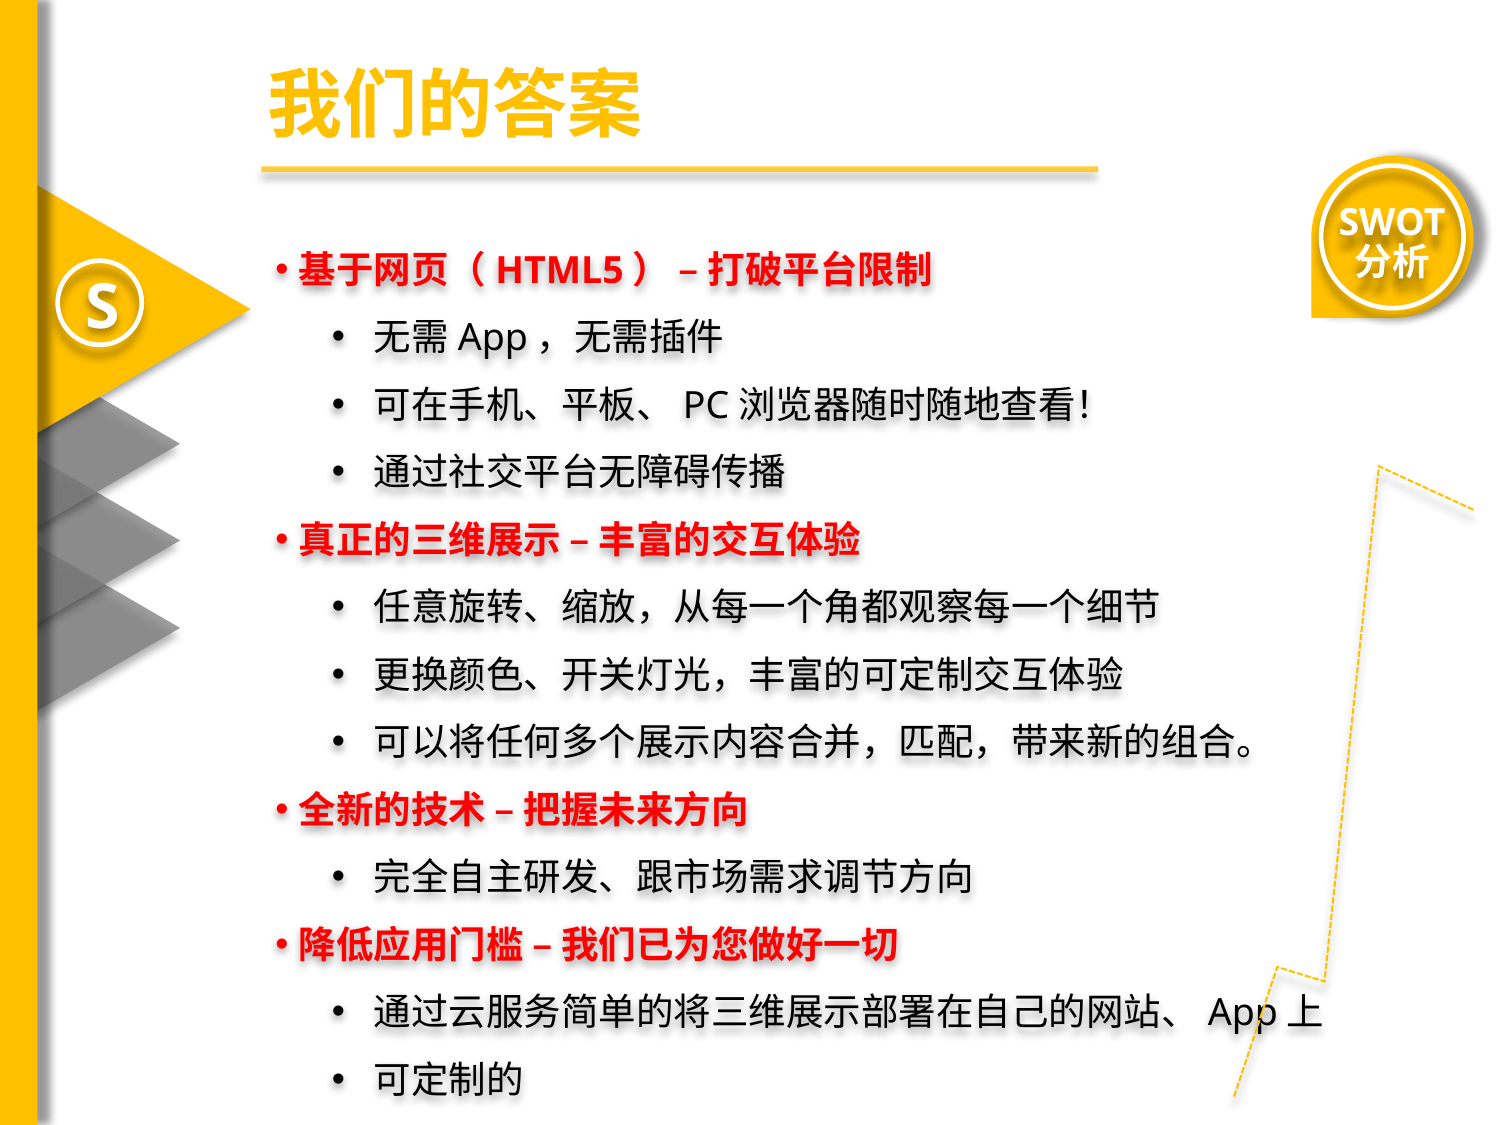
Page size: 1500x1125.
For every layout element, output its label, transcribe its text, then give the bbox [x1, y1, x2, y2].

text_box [1311, 155, 1474, 318]
text_box [1233, 464, 1474, 1098]
text_box [0, 0, 38, 1125]
text_box 基于网页（HTML5） – 打破平台限制 无需App，无需插件 可在手机、平板、PC浏览器随时随地查看！ 通过社交平台无障碍传播 真正的三维展示 – 丰富的交互体验 任意旋转、缩放，从每一个角都观察每一个细节 更换颜色、开关灯光，丰富的可定制交互体验 可以将任何多个展示内容合并，匹配，带来新的组合。 全新的技术 – 把握未来方向 完全自主研发、跟市场需求调节方向 降低应用门槛 – 我们已为您做好一切 通过云服务简单的将三维展示部署在自己的网站、App上 可定制的 [260, 216, 1425, 1109]
text_box [59, 499, 183, 612]
text_box [56, 259, 143, 346]
text_box S [70, 258, 135, 276]
text_box [59, 403, 183, 516]
text_box 我们的答案 [252, 48, 658, 154]
text_box [59, 591, 183, 700]
text_box [59, 196, 253, 422]
text_box [260, 165, 1099, 173]
